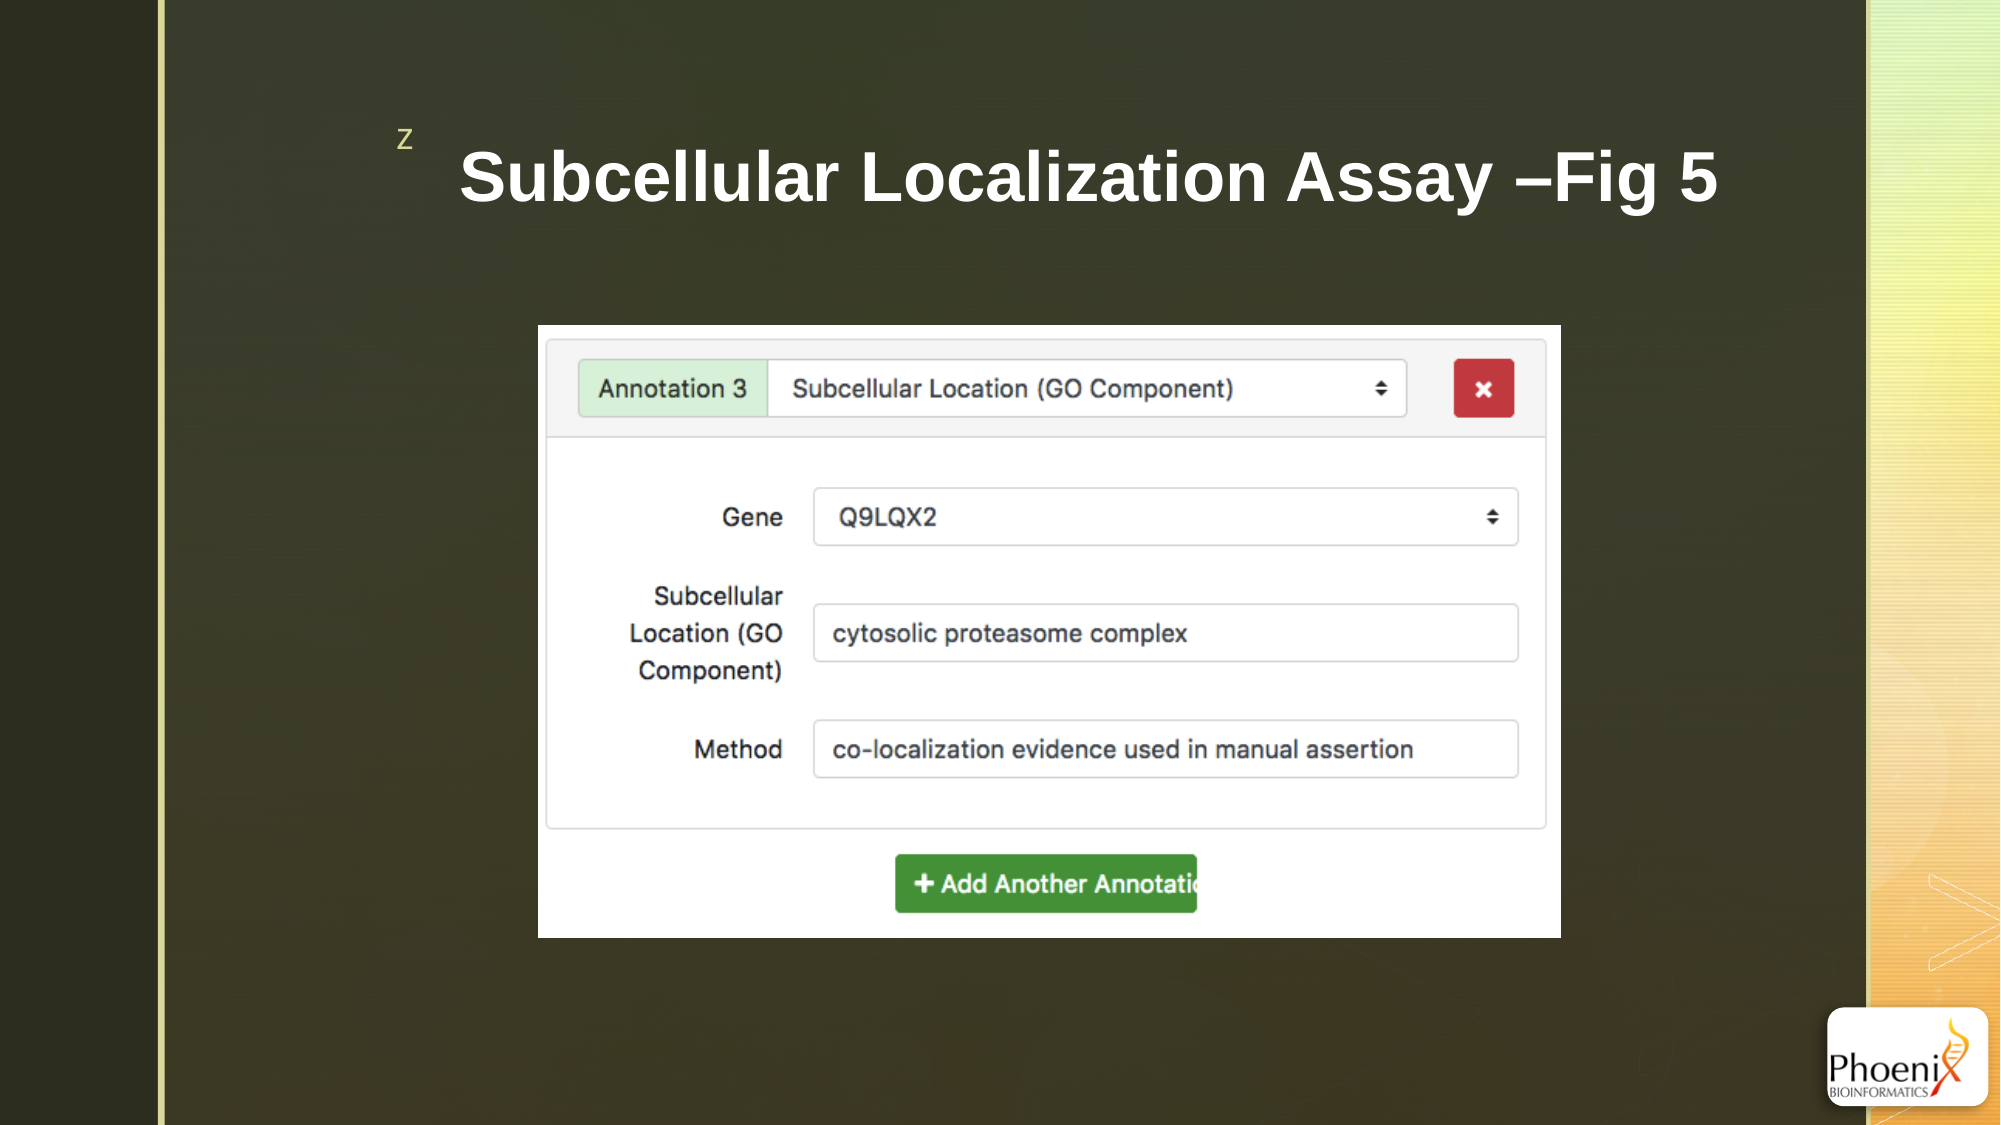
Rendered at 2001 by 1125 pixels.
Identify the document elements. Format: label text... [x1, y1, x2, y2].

picture [538, 325, 1562, 939]
picture [1827, 0, 2001, 1125]
title Subcellular Localization Assay –Fig 5 [428, 132, 1734, 310]
